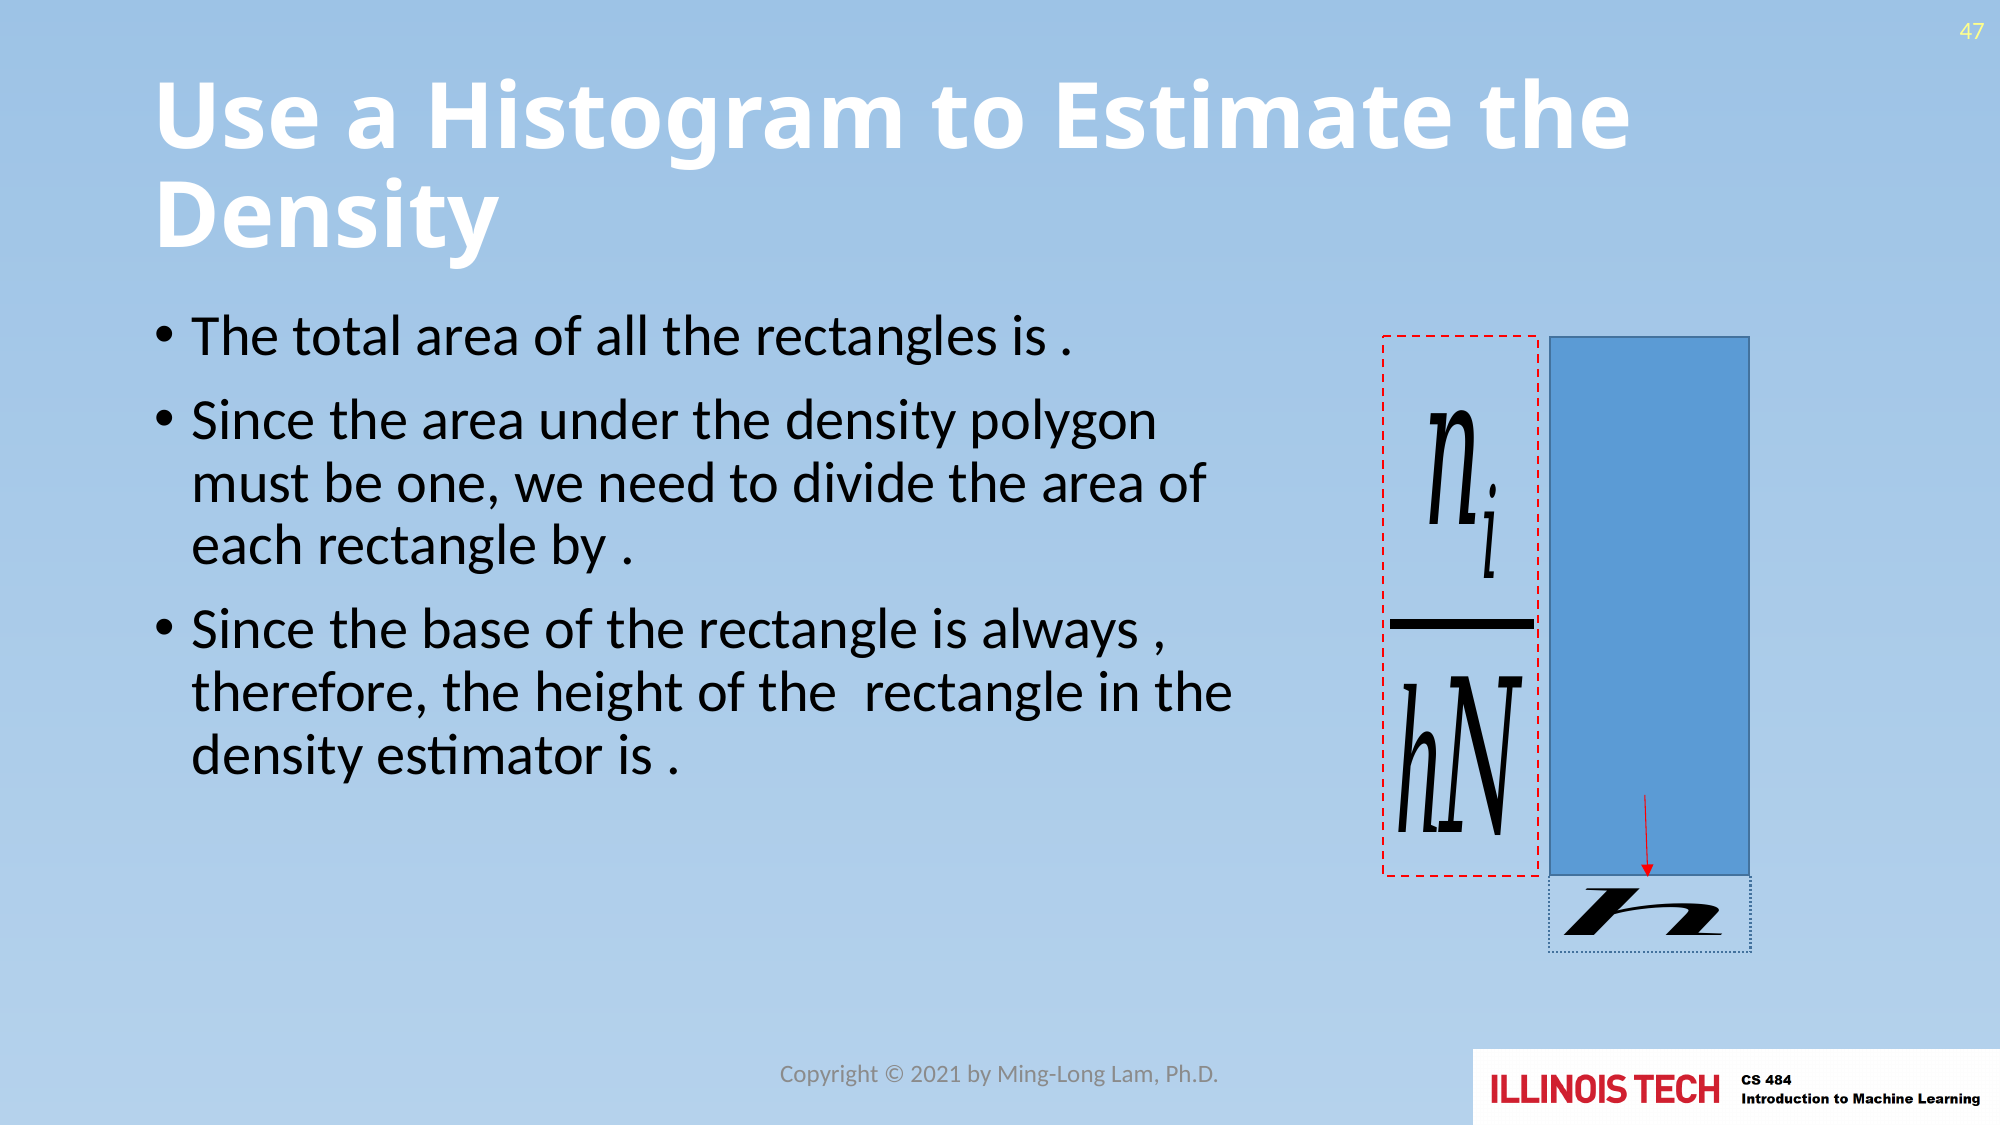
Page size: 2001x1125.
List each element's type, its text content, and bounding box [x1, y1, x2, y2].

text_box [1644, 794, 1648, 877]
slide_number 47 [1550, 0, 2000, 60]
title Use a Histogram to Estimate the Density [137, 59, 1863, 278]
footer Copyright © 2021 by Ming-Long Lam, Ph.D. [662, 1042, 1338, 1103]
picture [1473, 1049, 2000, 1125]
